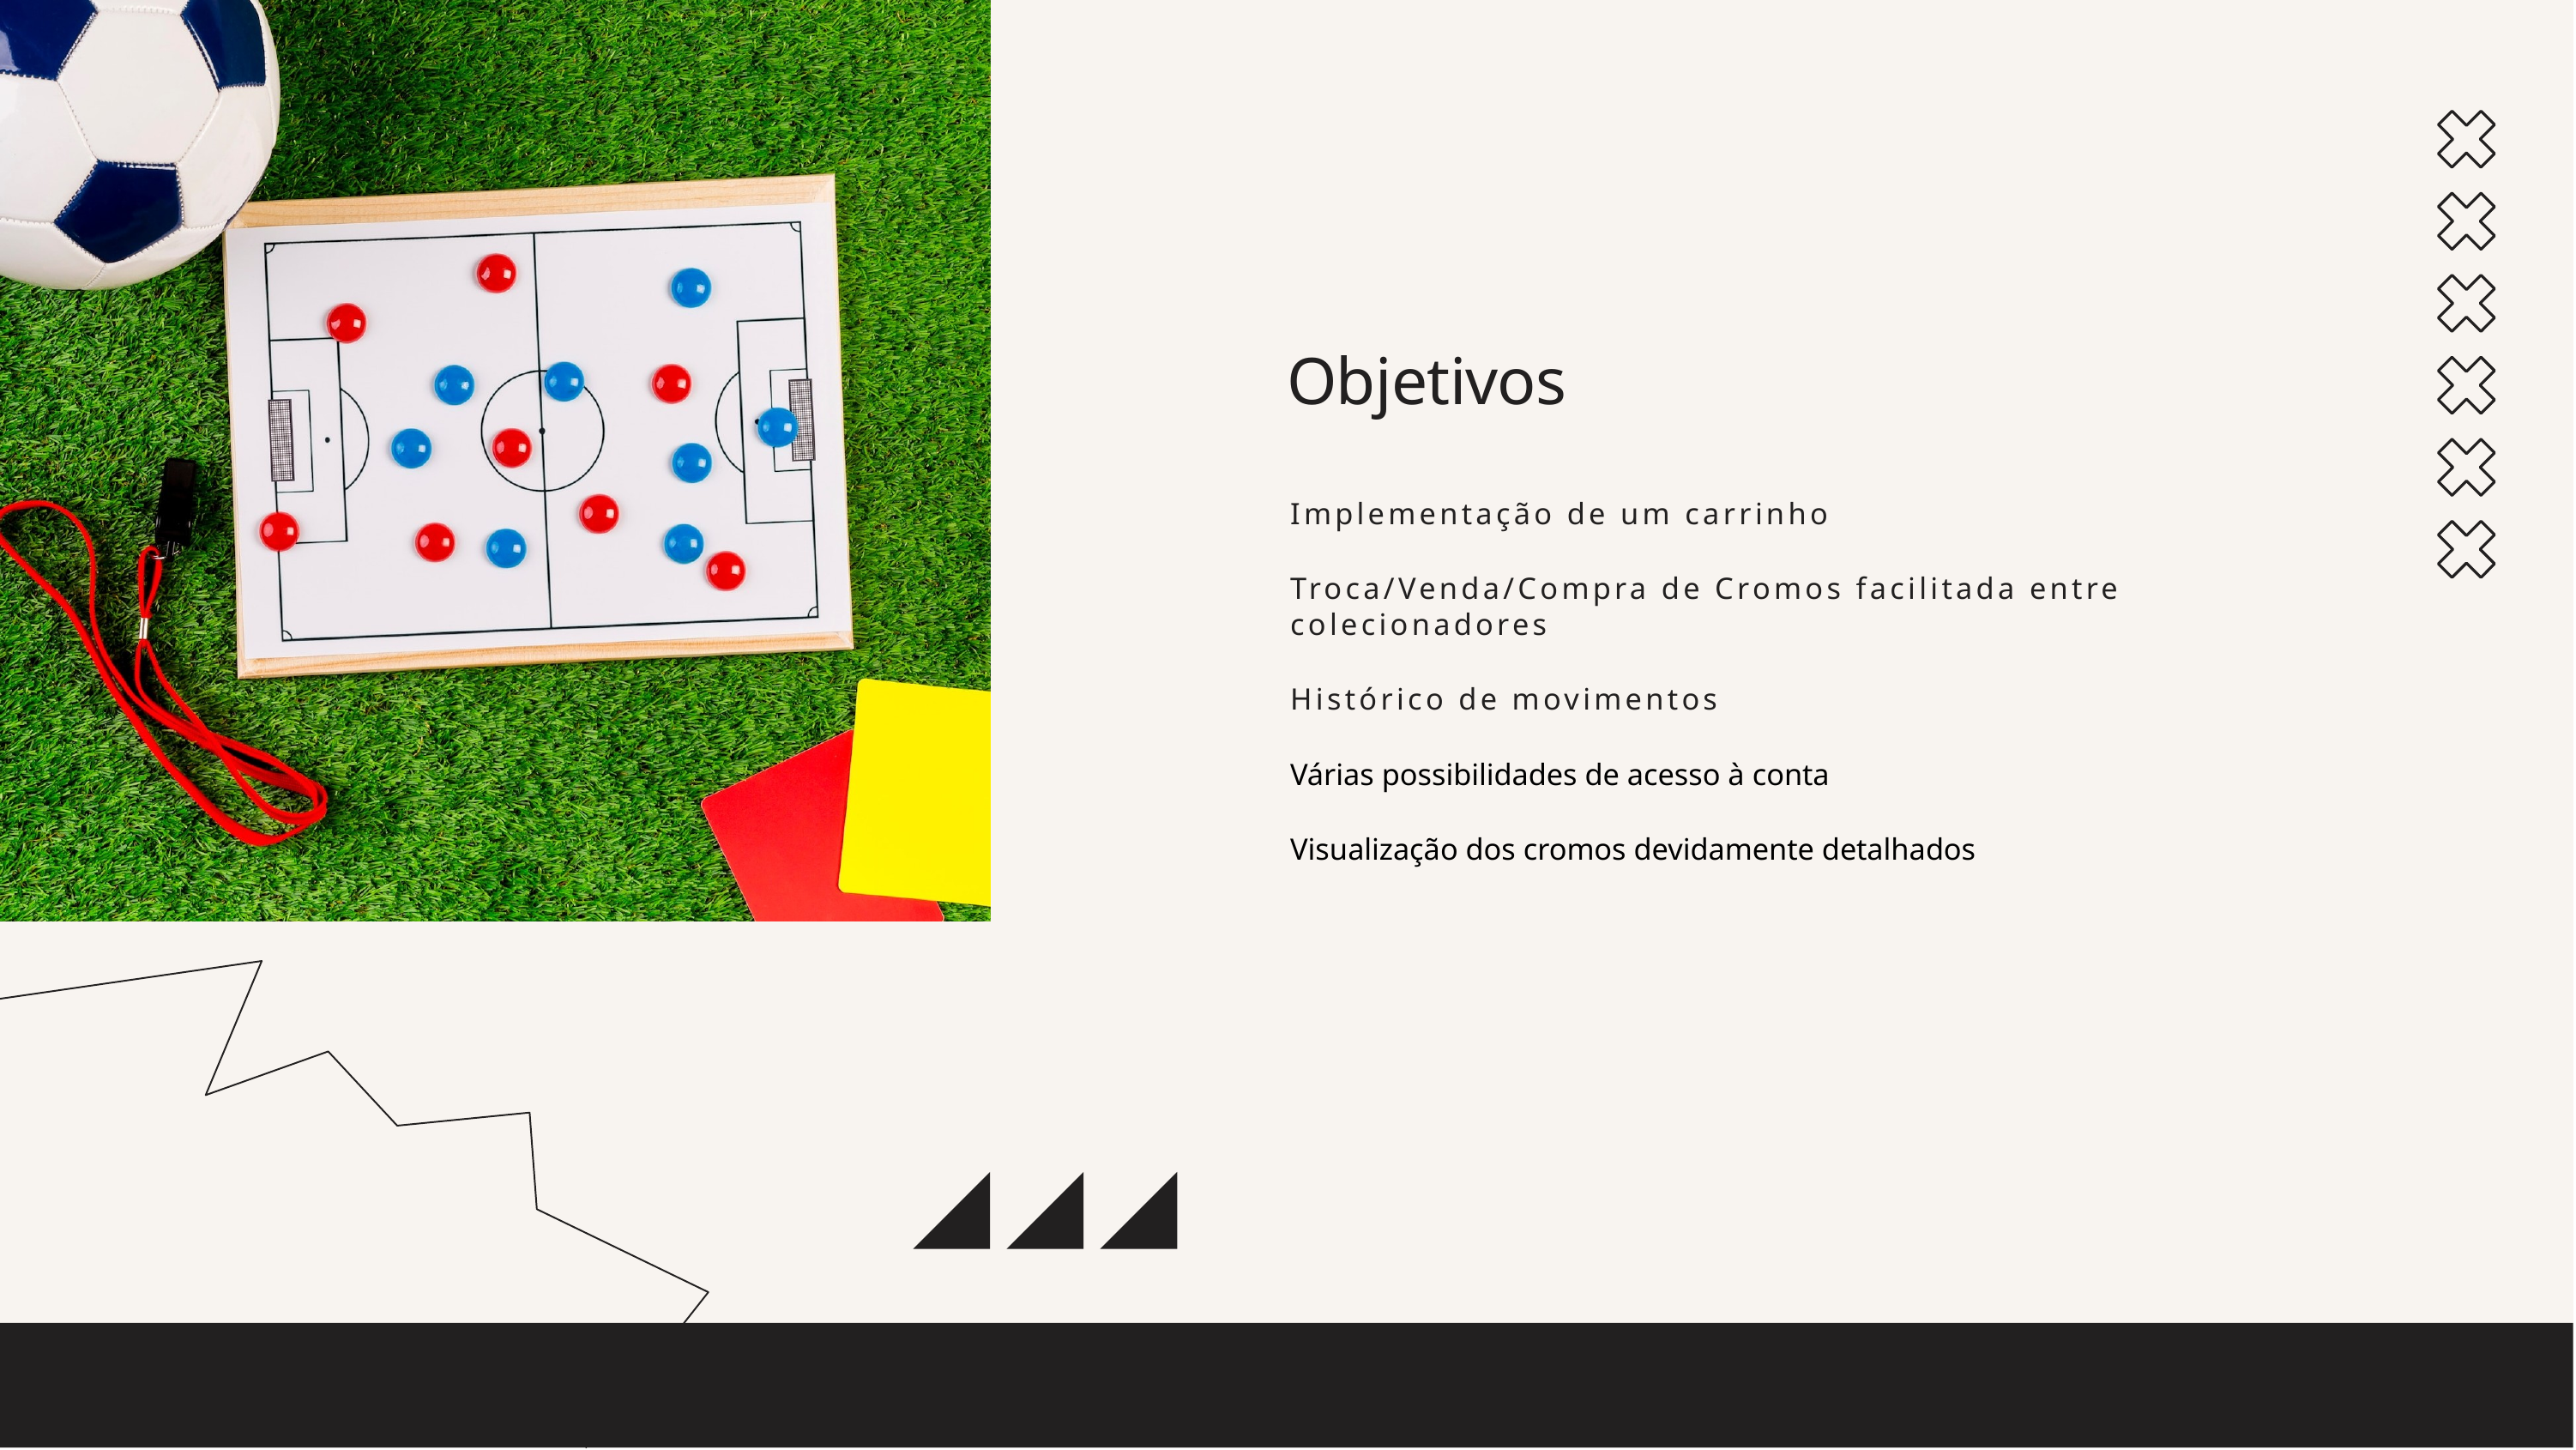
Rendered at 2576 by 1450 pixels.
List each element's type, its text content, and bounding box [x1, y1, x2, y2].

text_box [0, 959, 2573, 1449]
picture [0, 0, 991, 921]
text_box [2438, 111, 2495, 168]
title Objetivos [1284, 338, 2210, 583]
text_box [2438, 275, 2495, 332]
text_box [2438, 521, 2495, 578]
text_box Implementação de um carrinho Troca/Venda/Compra de Cromos facilitada entre colecionadores Histórico de movimentos Várias possibilidades de acesso à conta Visualização dos cromos devidamente detalhados [1288, 492, 2135, 867]
text_box [2438, 438, 2495, 496]
text_box [2438, 193, 2495, 250]
text_box [2438, 357, 2495, 414]
